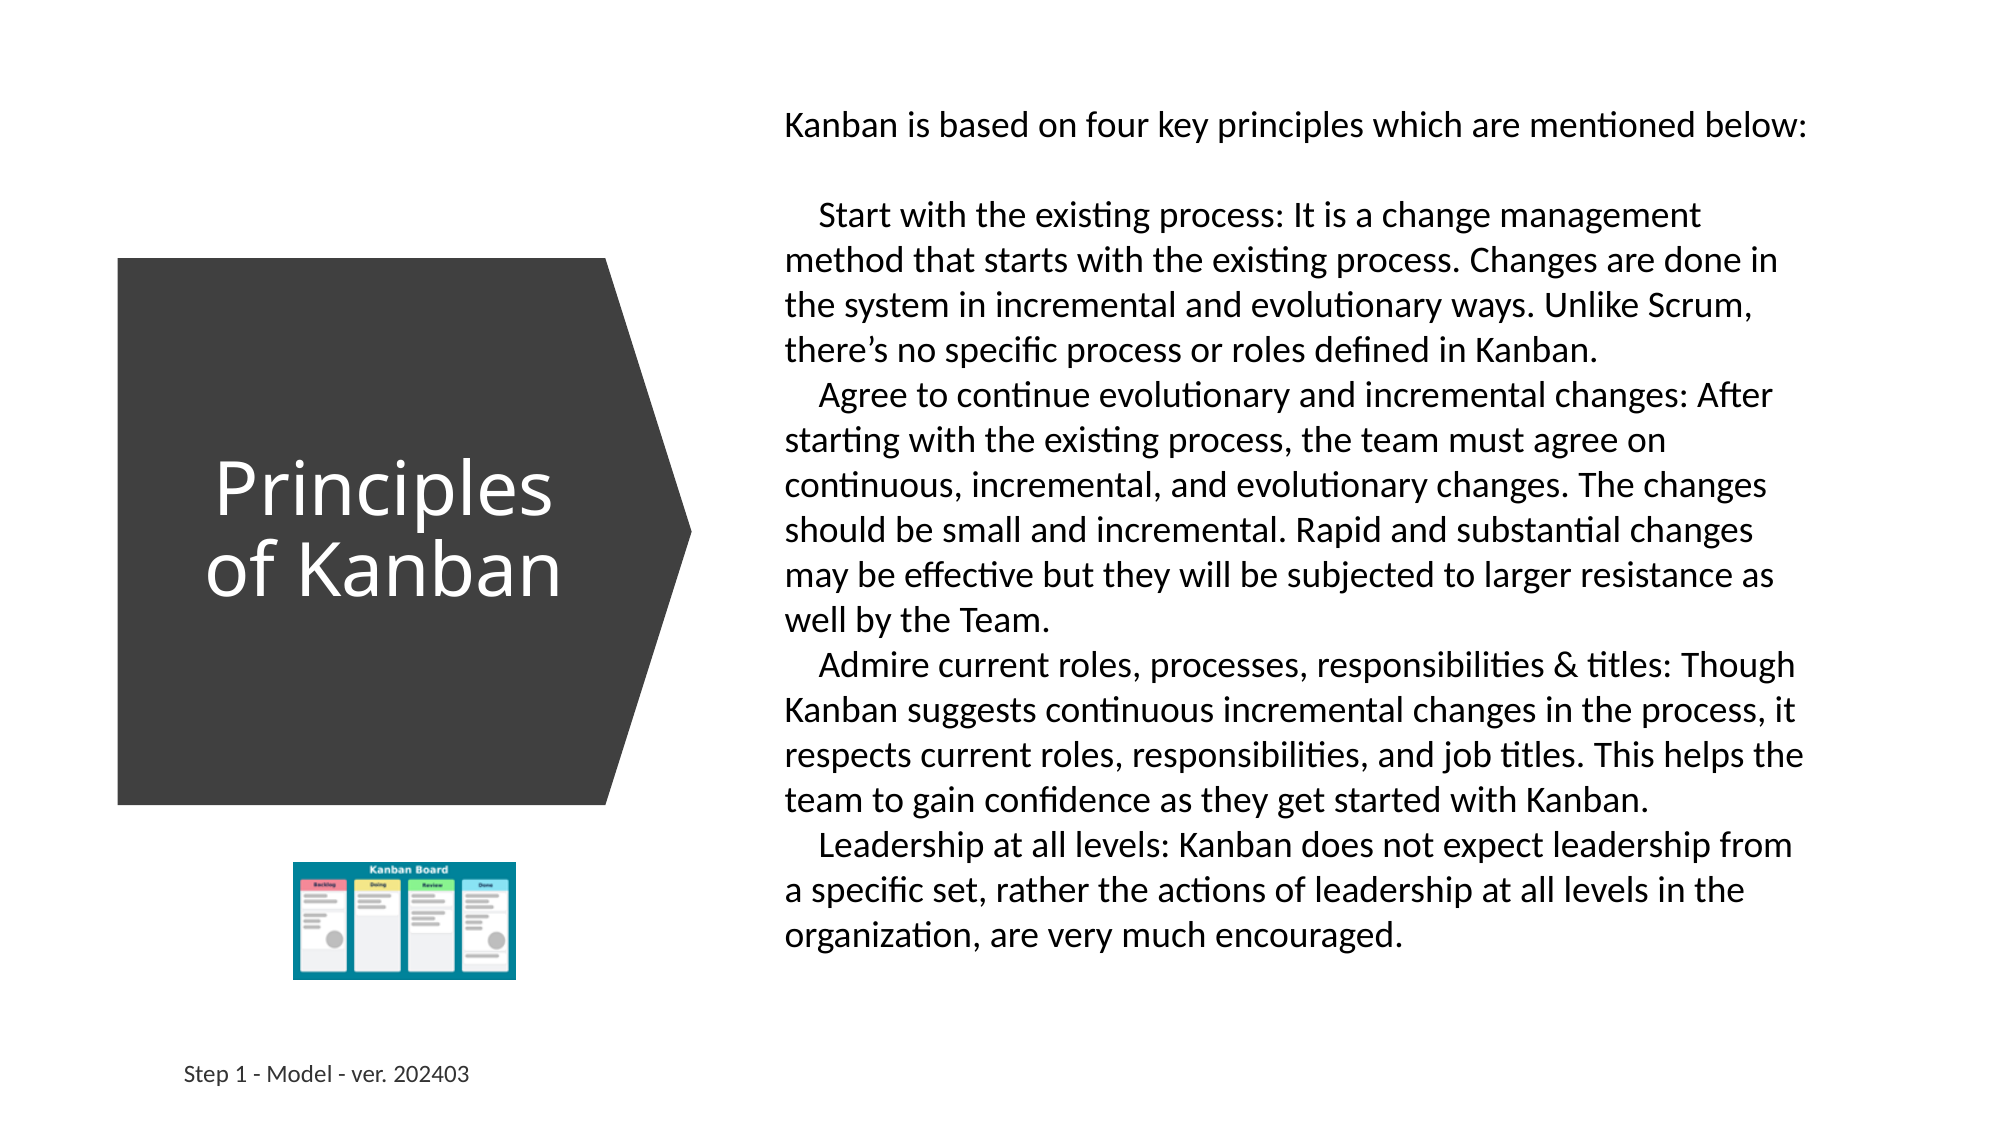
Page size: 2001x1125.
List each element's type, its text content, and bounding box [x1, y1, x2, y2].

text_box Kanban is based on four key principles which are mentioned below: Start with the existing process: It is a change management method that starts with the existing process. Changes are done in the system in incremental and evolutionary ways. Unlike Scrum, there’s no specific process or roles defined in Kanban. Agree to continue evolutionary and incremental changes: After starting with the existing process, the team must agree on continuous, incremental, and evolutionary changes. The changes should be small and incremental. Rapid and substantial changes may be effective but they will be subjected to larger resistance as well by the Team. Admire current roles, processes, responsibilities & titles: Though Kanban suggests continuous incremental changes in the process, it respects current roles, responsibilities, and job titles. This helps the team to gain confidence as they get started with Kanban. Leadership at all levels: Kanban does not expect leadership from a specific set, rather the actions of leadership at all levels in the organization, are very much encouraged. [769, 92, 1832, 963]
title Principles of Kanban [168, 322, 601, 741]
footer Step 1 - Model - ver. 202403 [168, 1042, 1188, 1103]
text_box [116, 257, 693, 807]
picture [293, 862, 516, 980]
